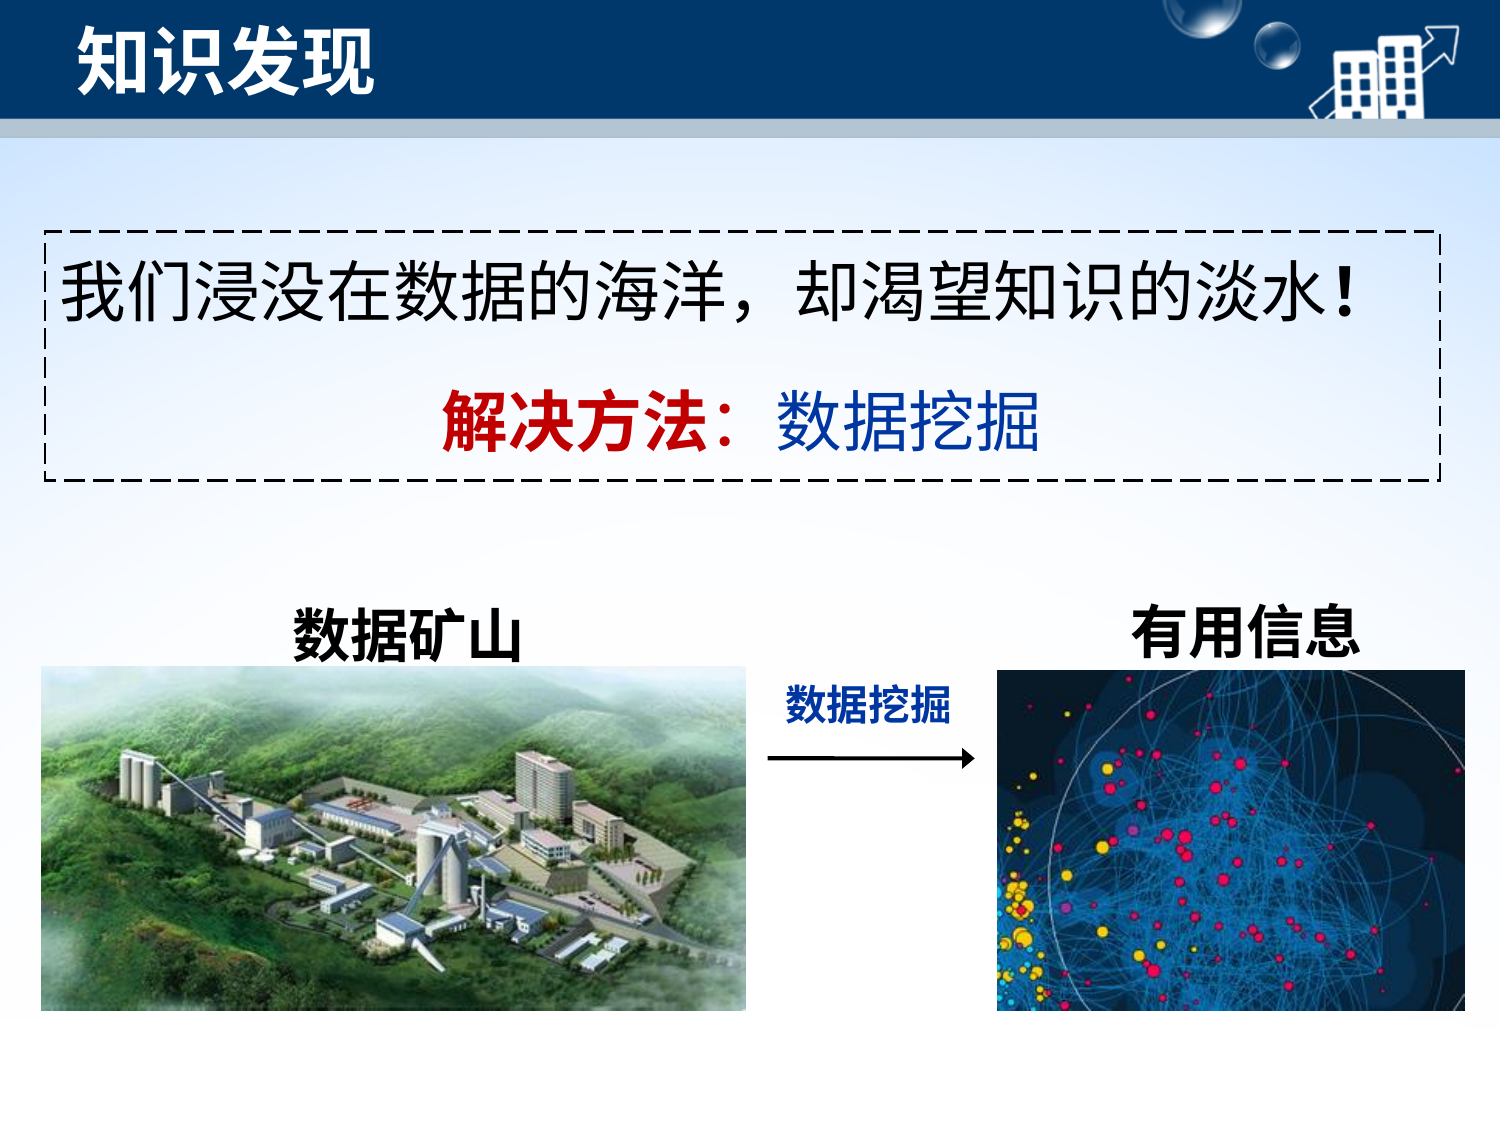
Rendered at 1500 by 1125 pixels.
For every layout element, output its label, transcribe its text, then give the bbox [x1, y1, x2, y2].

list 我们浸没在数据的海洋，却渴望知识的淡水！ 解决方法：数据挖掘 [44, 231, 1441, 481]
text_box 数据挖掘 [761, 670, 976, 737]
title 知识发现 [61, 7, 1462, 79]
text_box [769, 748, 975, 769]
text_box 数据矿山 [277, 597, 510, 665]
picture [0, 0, 1500, 1125]
text_box 有用信息 [1115, 585, 1375, 669]
